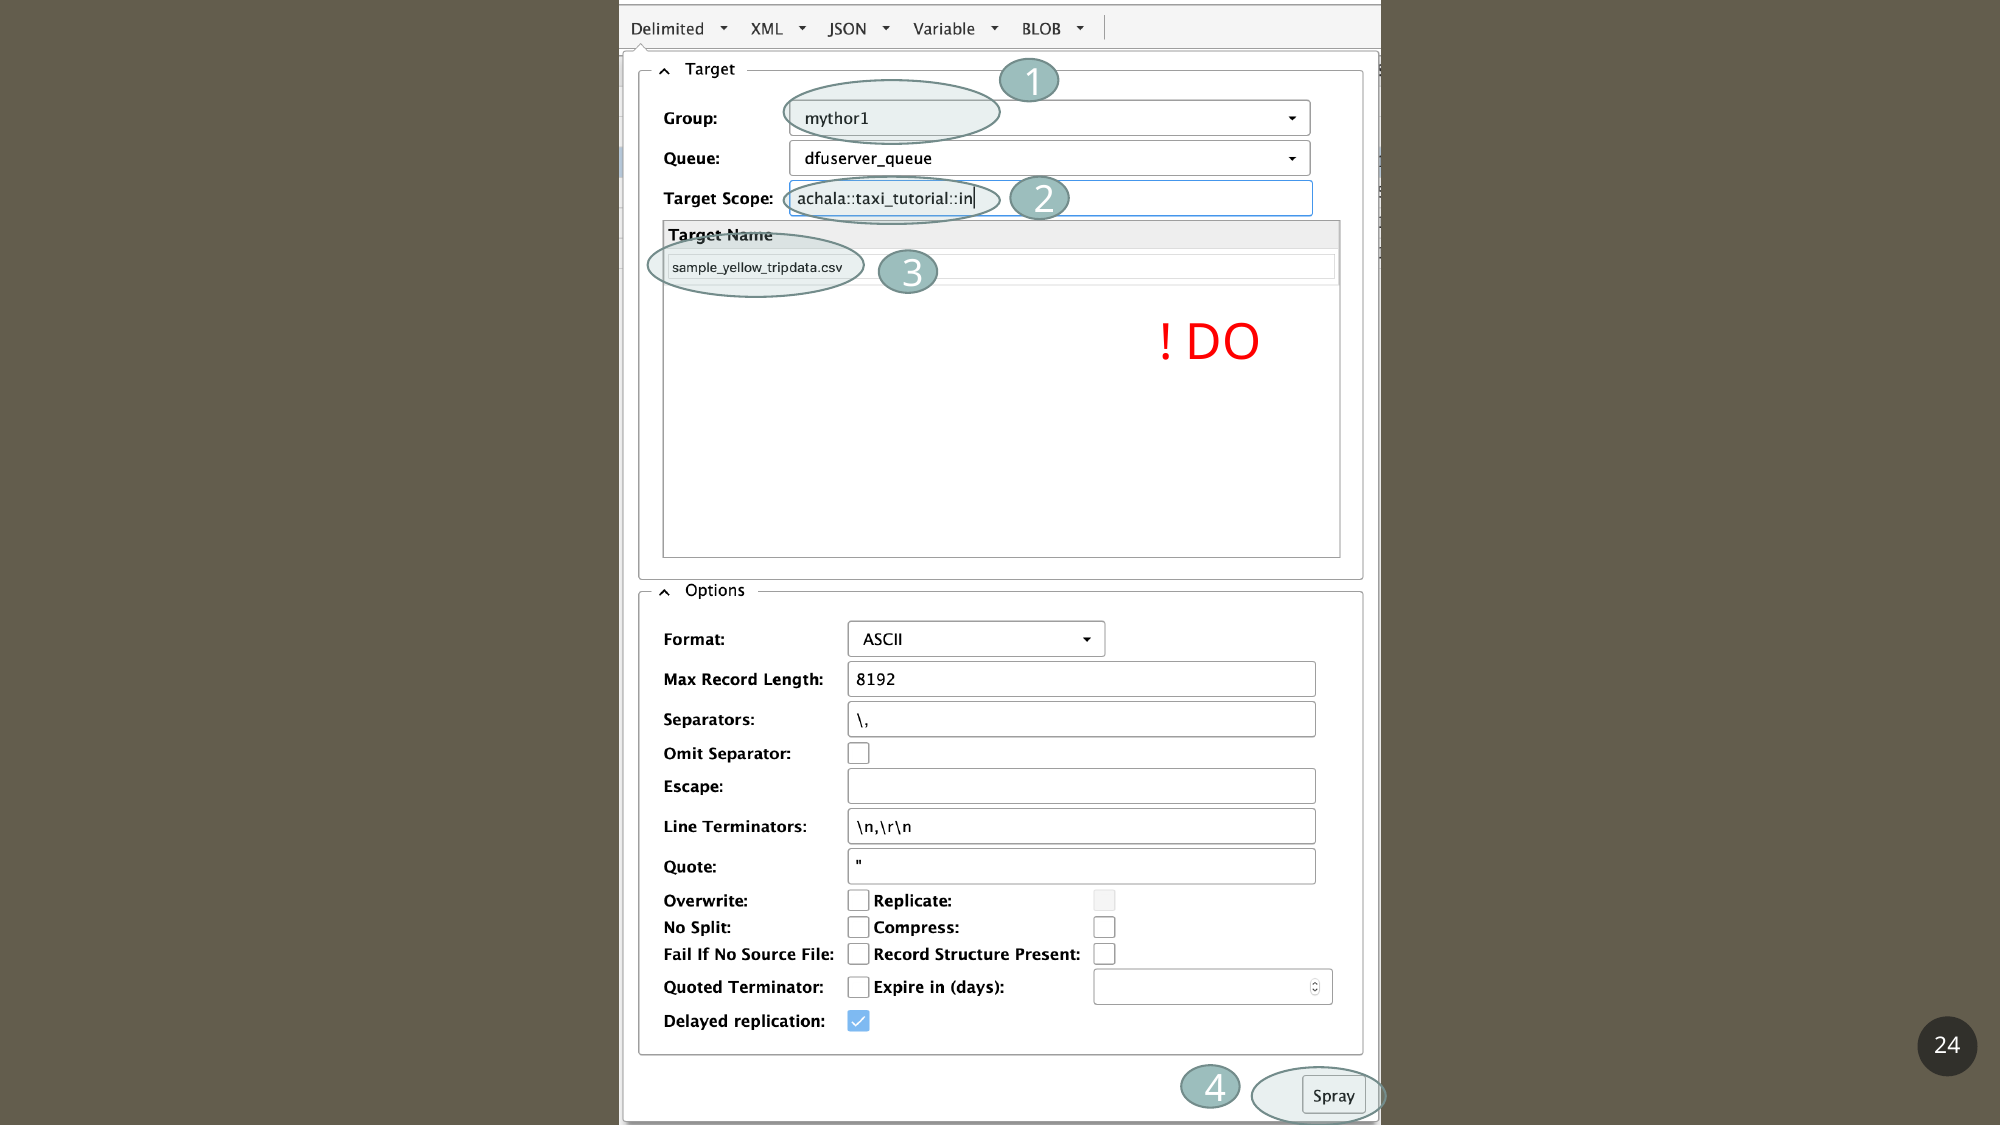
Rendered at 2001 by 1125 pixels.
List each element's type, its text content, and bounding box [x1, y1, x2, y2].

text_box [1381, 1083, 1387, 1109]
slide_number 24 [1917, 1016, 1978, 1077]
picture [619, 0, 1381, 1125]
